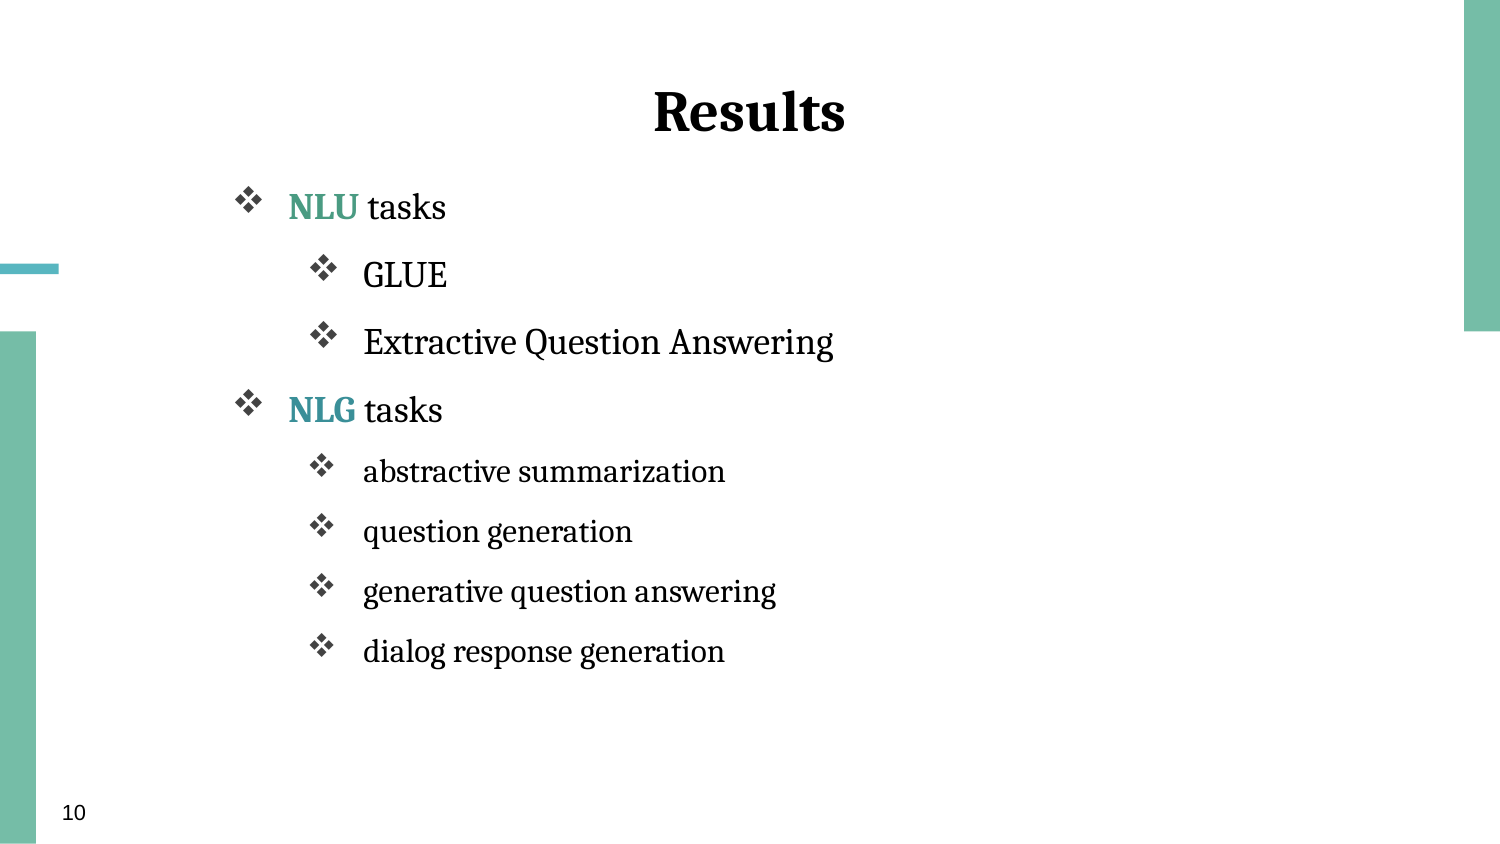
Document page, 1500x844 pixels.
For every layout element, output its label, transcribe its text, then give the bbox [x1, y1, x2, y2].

title Results [124, 61, 1376, 144]
list NLU tasks GLUE Extractive Question Answering NLG tasks abstractive summarization question generation generative question answering dialog response generation [116, 144, 1383, 730]
